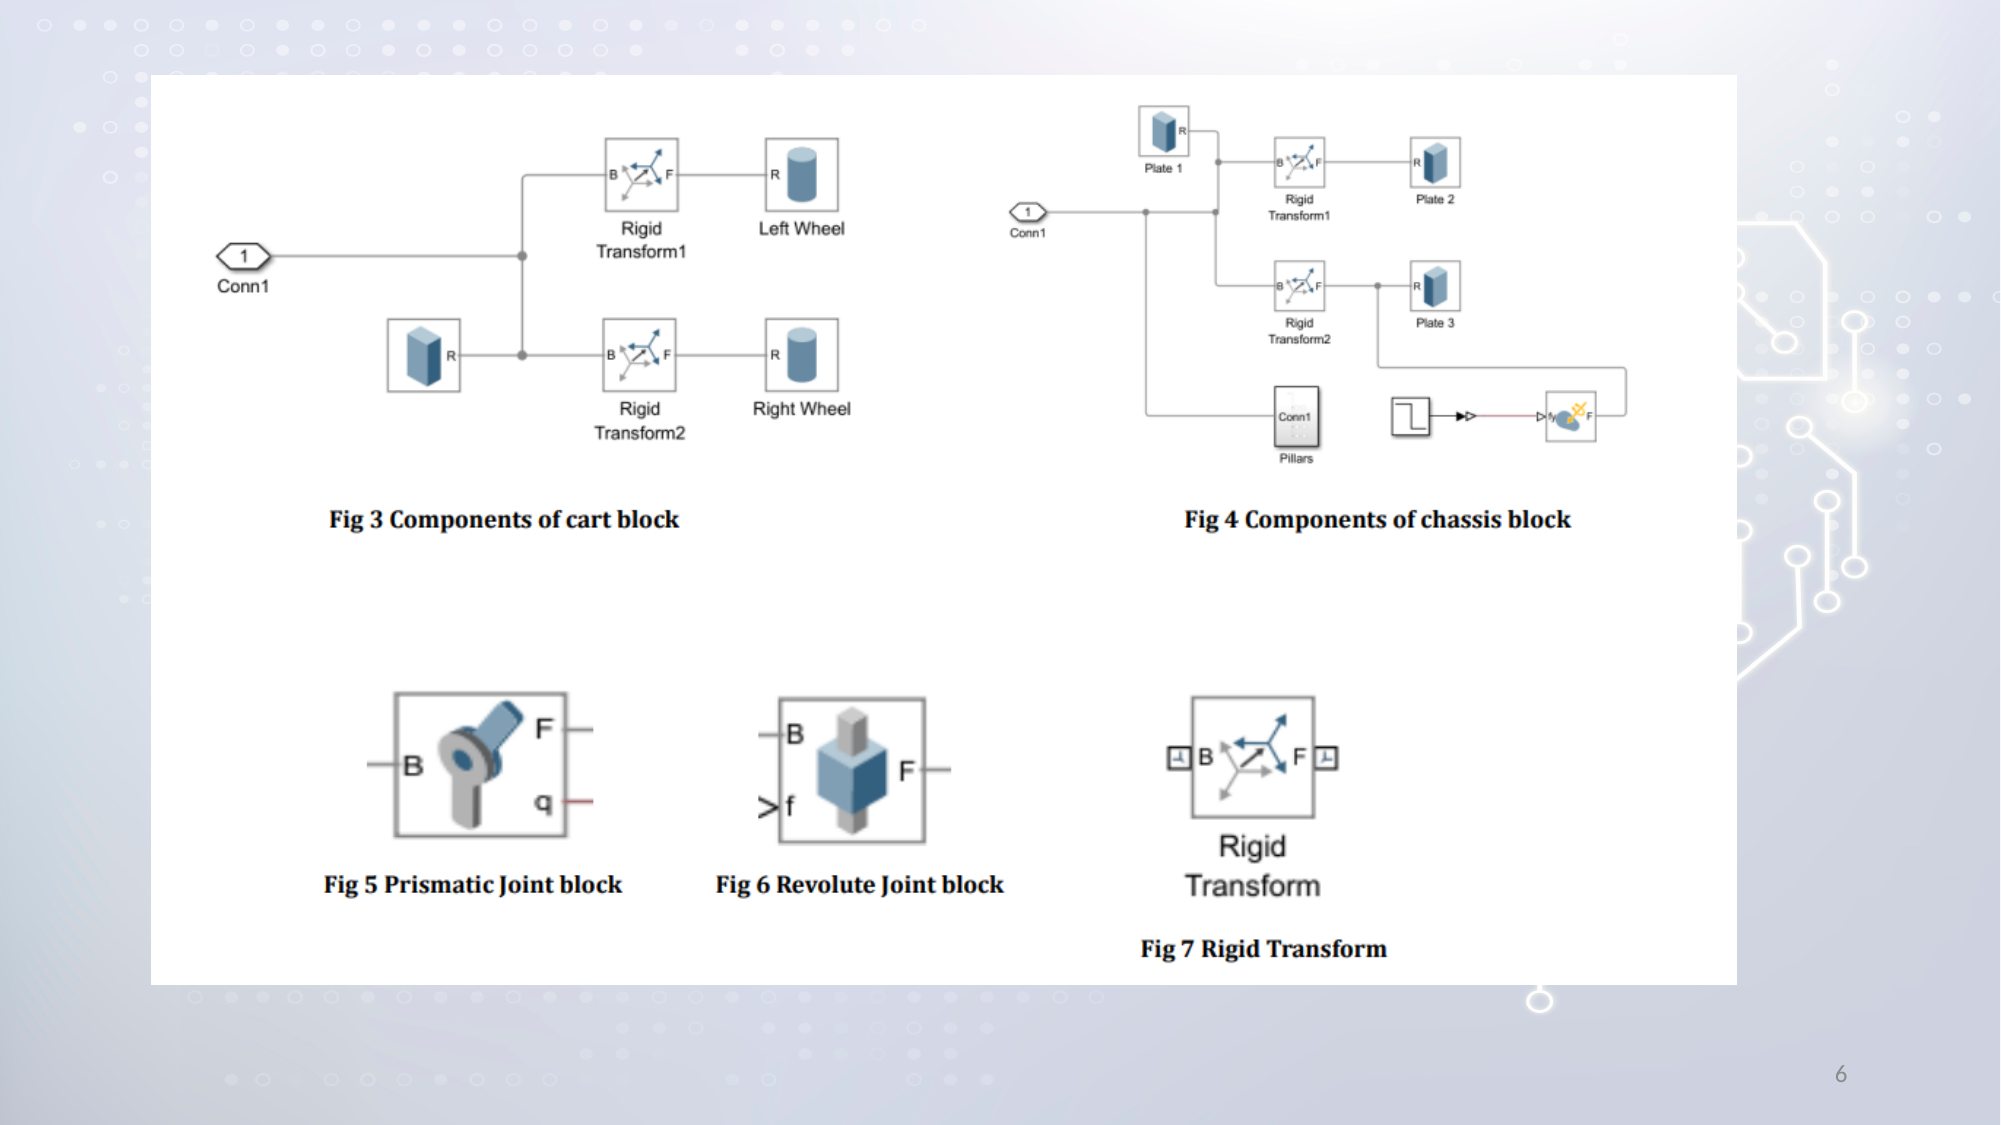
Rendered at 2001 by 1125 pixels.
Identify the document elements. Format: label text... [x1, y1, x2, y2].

picture [0, 0, 2001, 1125]
slide_number 6 [1412, 1042, 1863, 1103]
